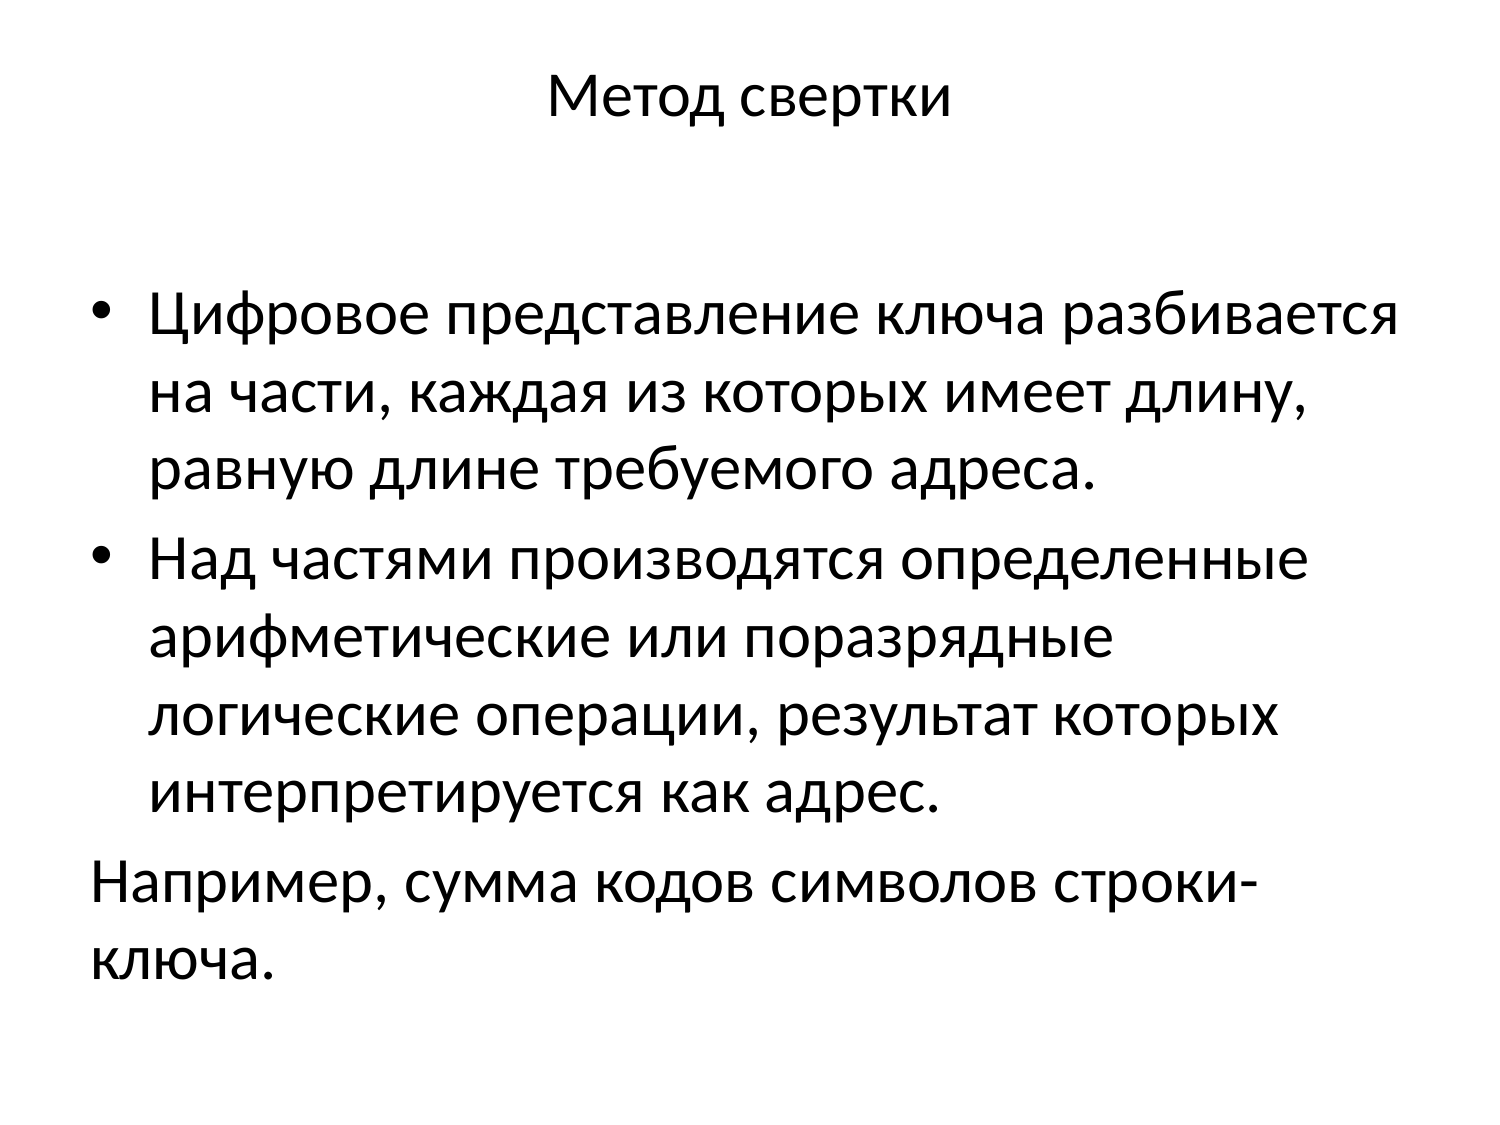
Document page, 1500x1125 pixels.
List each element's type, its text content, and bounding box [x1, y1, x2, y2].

list Цифровое представление ключа разбивается на части, каждая из которых имеет длину, равную длине требуемого адреса. Над частями производятся определенные арифметические или поразрядные логические операции, результат которых интерпретируется как адрес. Например, сумма кодов символов строки-ключа. [75, 262, 1425, 1024]
title Метод свертки [75, 45, 1425, 138]
